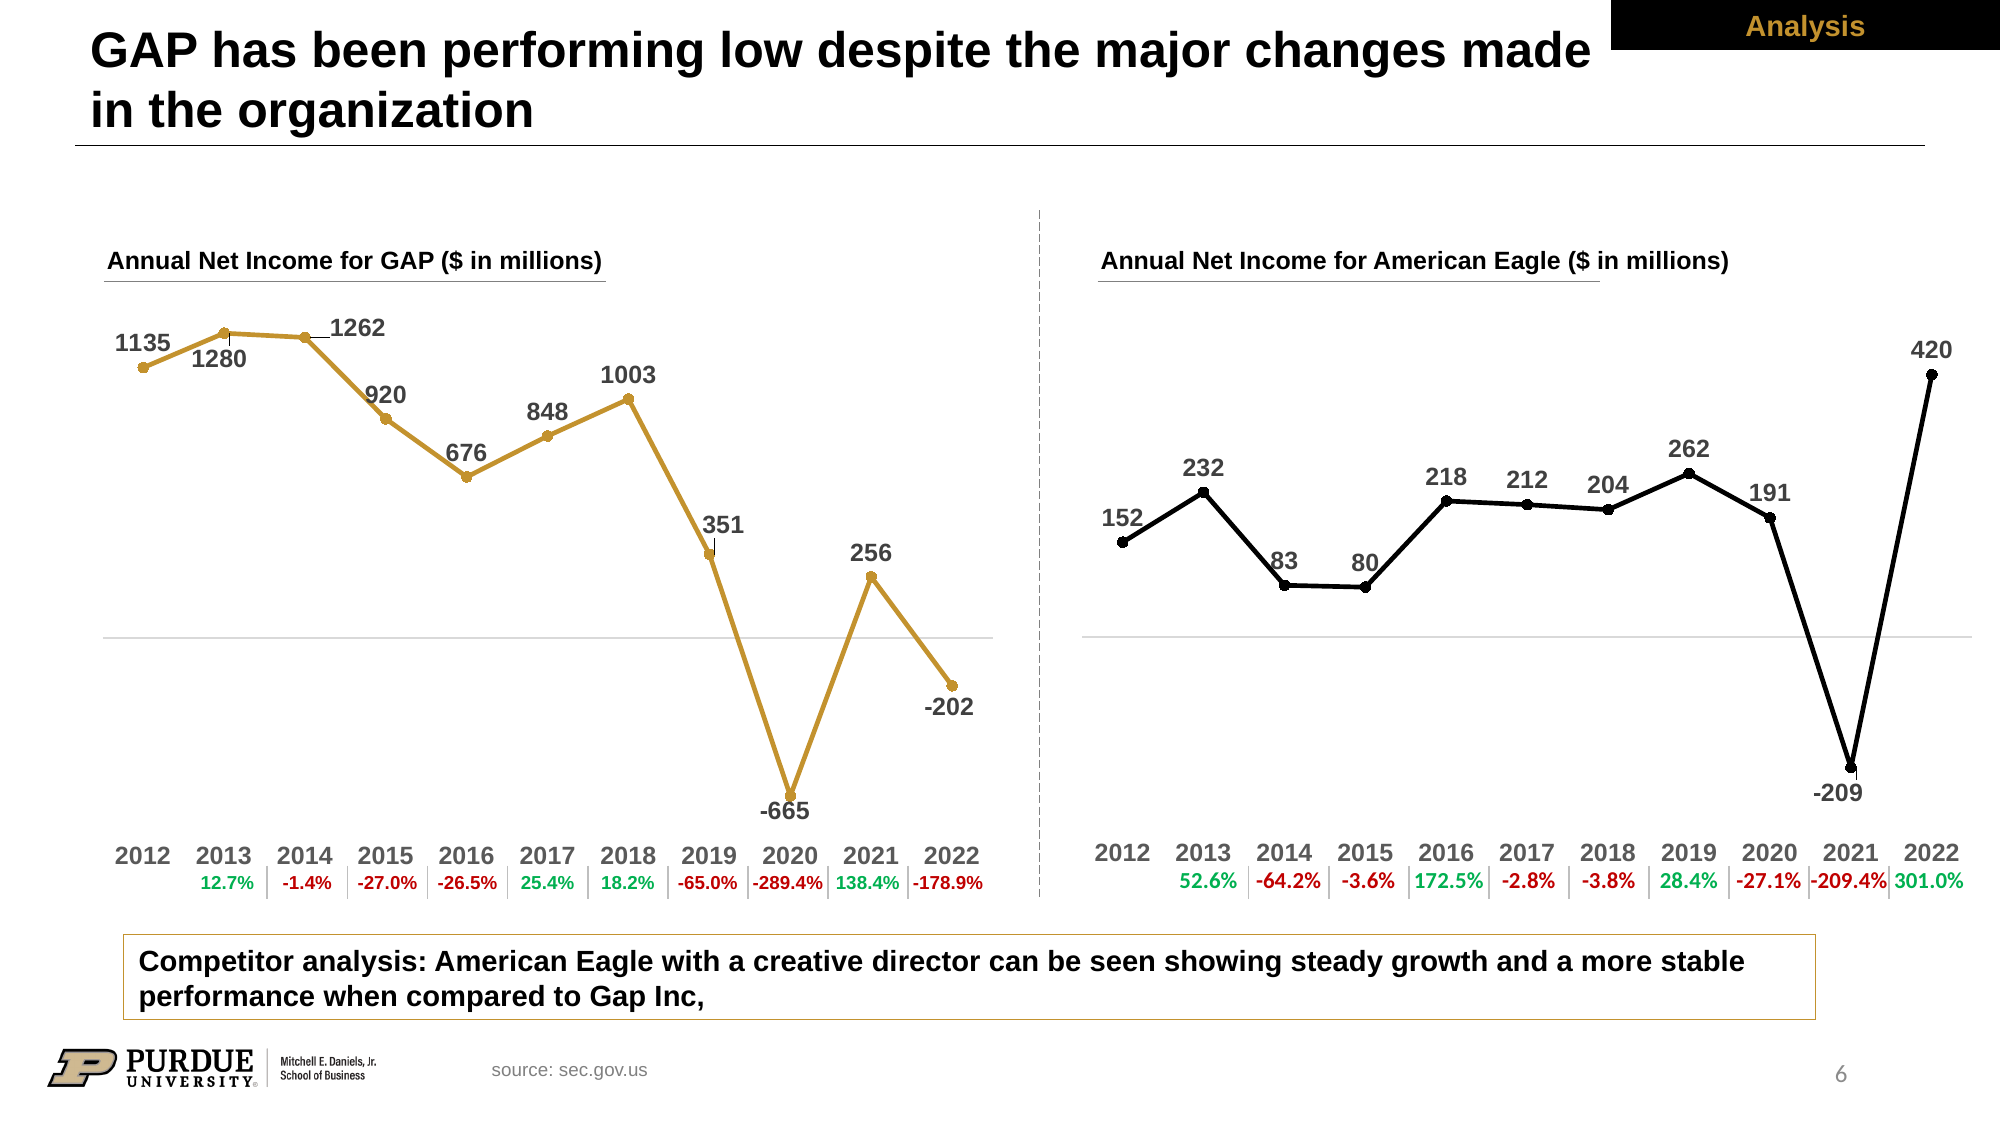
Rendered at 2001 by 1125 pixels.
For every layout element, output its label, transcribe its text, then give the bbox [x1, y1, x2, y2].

table_header -27.1% [1730, 876, 1808, 897]
table_header -26.5% [428, 879, 507, 897]
table_header -3.8% [1570, 876, 1648, 897]
text_box Annual Net Income for American Eagle ($ in millions) [1085, 236, 1905, 282]
text_box Competitor analysis: American Eagle with a creative director can be seen showing steady growth and a more stable performance when compared to Gap Inc, [123, 934, 1816, 1020]
table_header -209.4% [1810, 876, 1888, 897]
chart [75, 307, 1021, 879]
table_header -64.2% [1249, 876, 1328, 897]
picture [47, 1047, 438, 1089]
table_header 138.4% [829, 879, 907, 897]
table_header 12.7% [188, 879, 266, 897]
table_header -3.6% [1330, 876, 1408, 897]
table_header 52.6% [1169, 876, 1248, 897]
table_header -65.0% [669, 879, 747, 897]
table_header 28.4% [1650, 876, 1728, 897]
table_header -178.9% [909, 879, 987, 897]
chart [1054, 304, 2000, 876]
table_header 301.0% [1890, 876, 1968, 897]
text_box GAP has been performing low despite the major changes made in the organization [75, 10, 1613, 145]
table_header 18.2% [589, 879, 667, 897]
table_header -1.4% [268, 879, 347, 897]
table_header -289.4% [749, 879, 827, 897]
table_header 25.4% [508, 879, 587, 897]
slide_number 6 [1412, 1042, 1863, 1103]
text_box Annual Net Income for GAP ($ in millions) [92, 236, 911, 282]
table_header -27.0% [348, 879, 427, 897]
text_box source: sec.gov.us [476, 1050, 1345, 1088]
table_header -2.8% [1490, 876, 1568, 897]
table_header 172.5% [1410, 876, 1488, 897]
text_box Analysis [1611, 0, 2000, 50]
